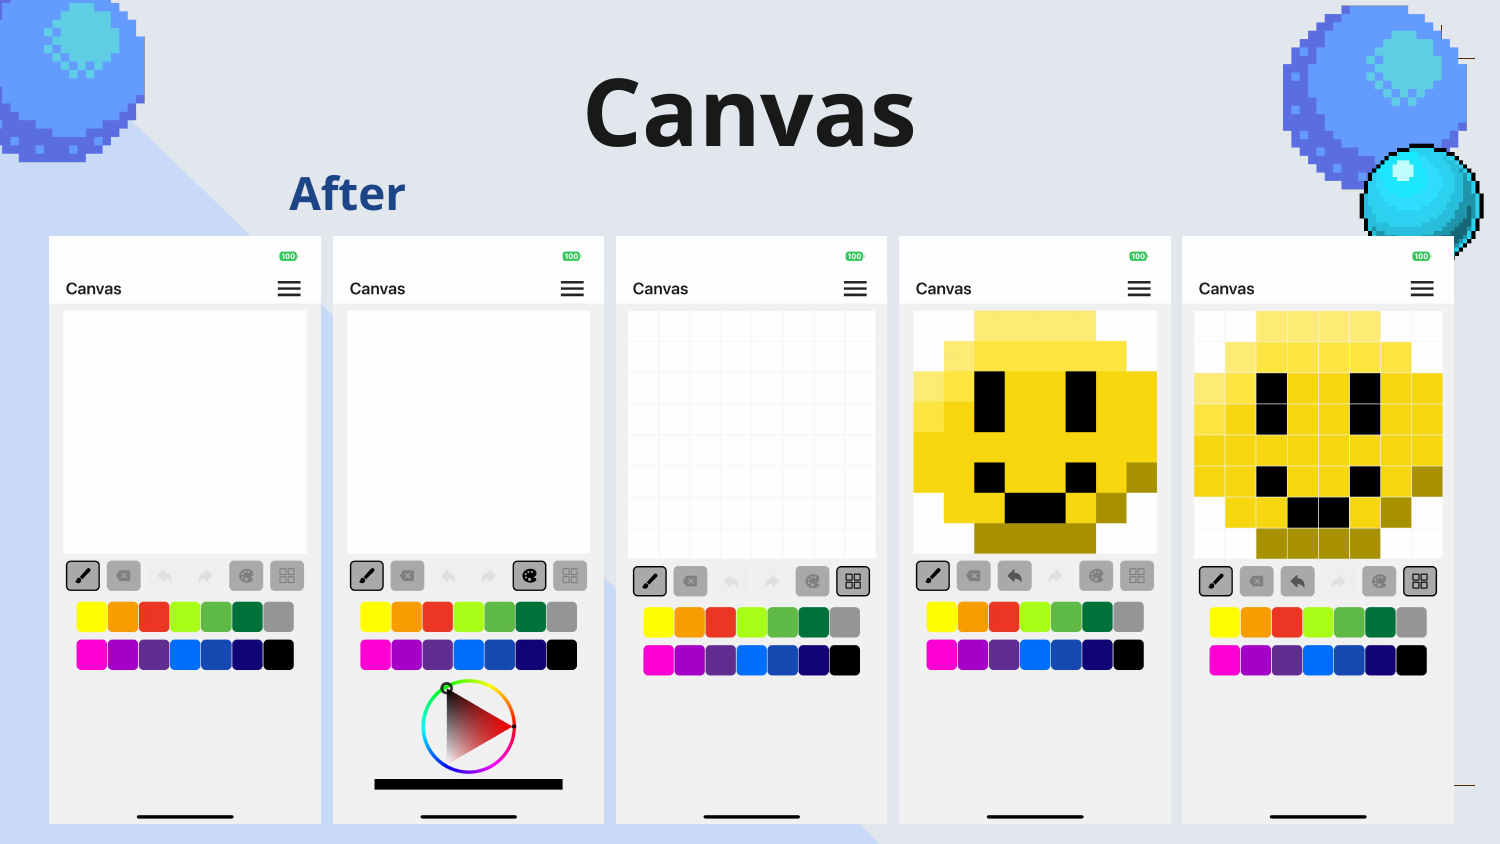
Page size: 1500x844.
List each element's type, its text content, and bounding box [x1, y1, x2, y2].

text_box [49, 236, 1454, 825]
picture [0, 0, 178, 205]
text_box [0, 170, 879, 844]
picture [1232, 0, 1500, 293]
subtitle After [274, 149, 570, 231]
title Canvas [337, 50, 1163, 182]
